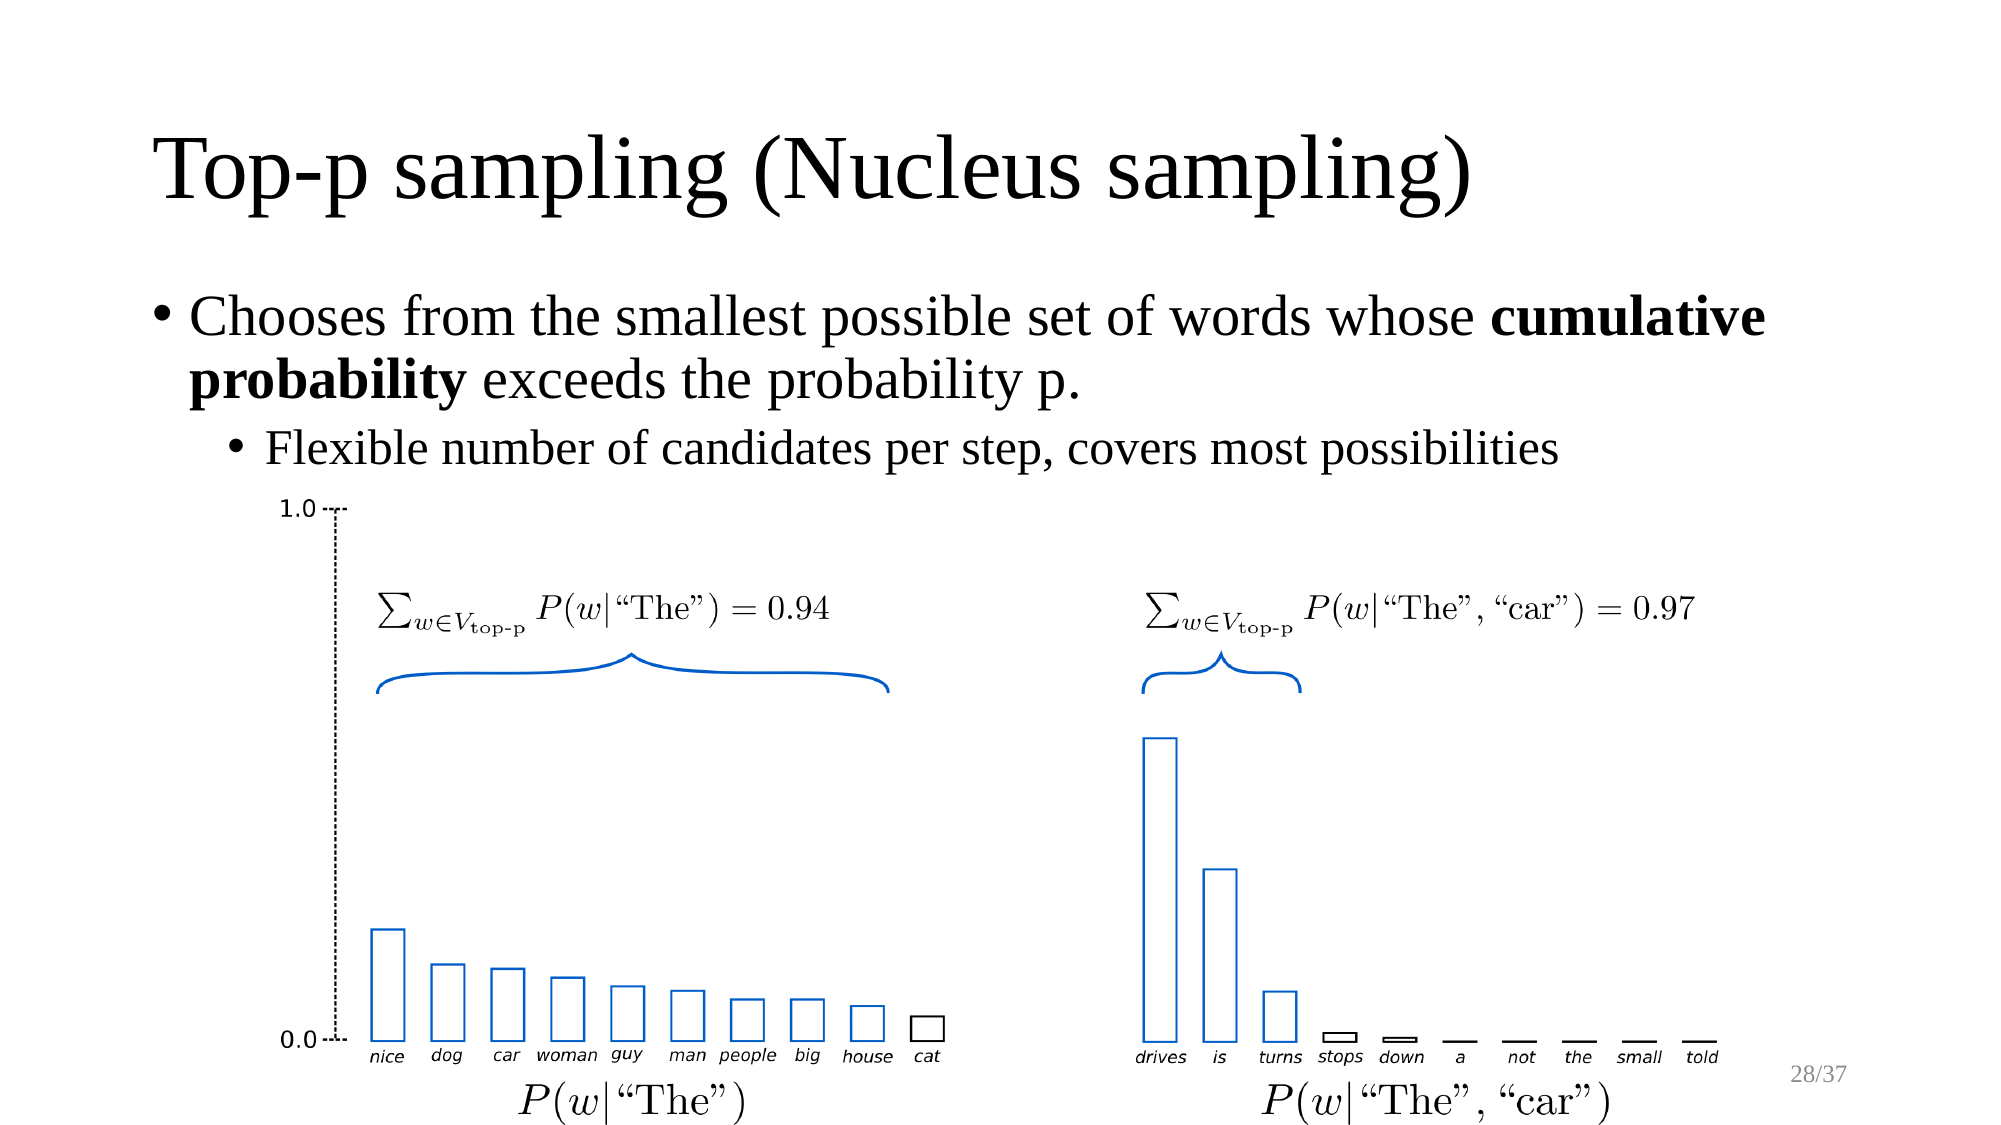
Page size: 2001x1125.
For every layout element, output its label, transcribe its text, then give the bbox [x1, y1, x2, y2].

title Top-p sampling (Nucleus sampling) [137, 59, 1863, 277]
list Chooses from the smallest possible set of words whose cumulative probability exceeds the probability p. Flexible number of candidates per step, covers most possibilities [137, 277, 1863, 992]
picture [281, 499, 1719, 1125]
slide_number 28/37 [1719, 1042, 1863, 1103]
